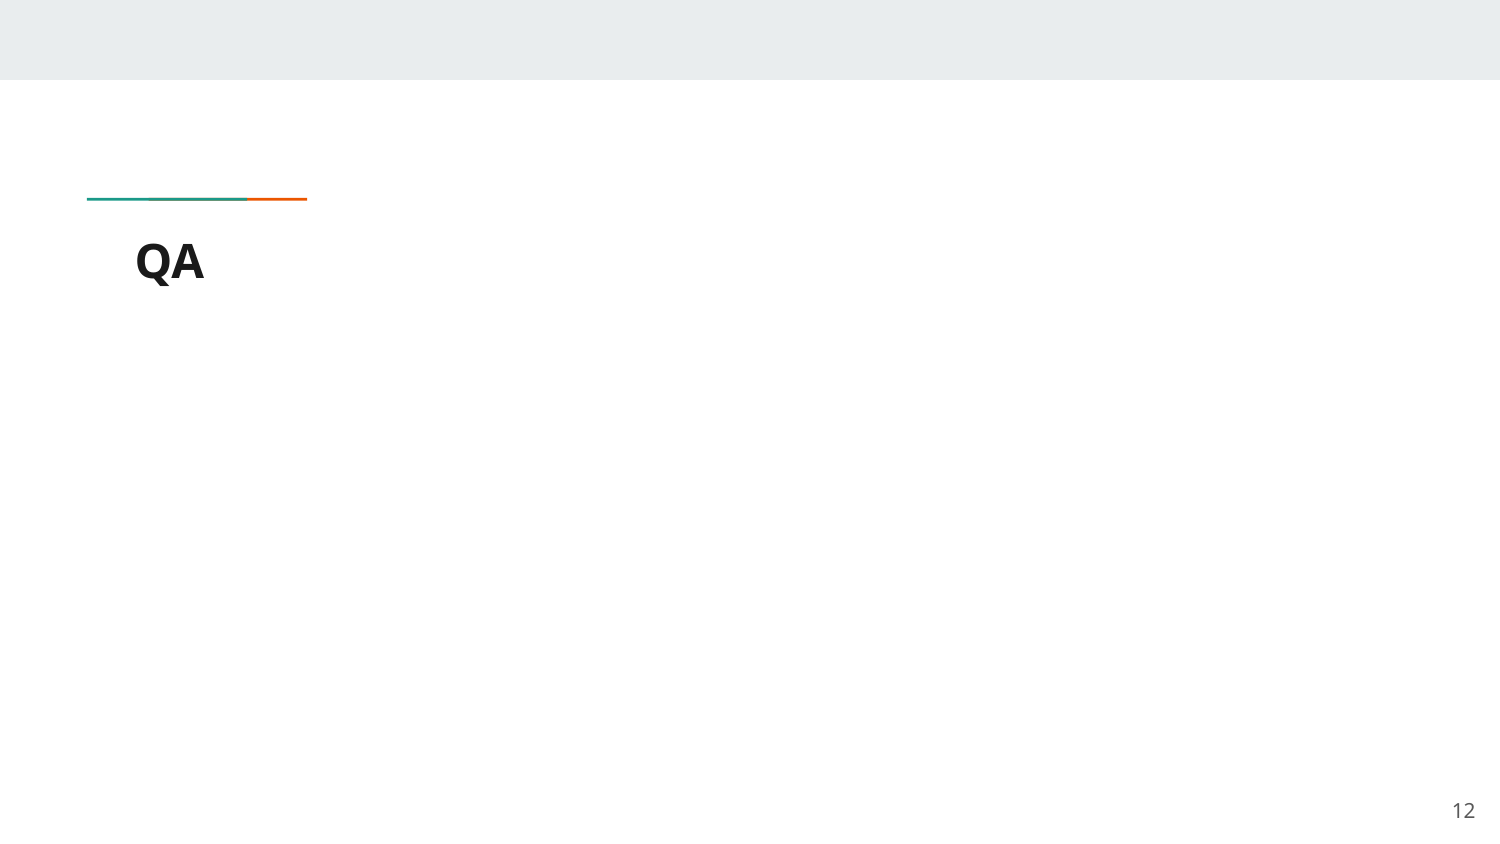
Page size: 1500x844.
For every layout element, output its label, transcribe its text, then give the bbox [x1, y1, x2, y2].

slide_number ‹#› [1400, 779, 1491, 844]
title QA [119, 216, 1381, 305]
